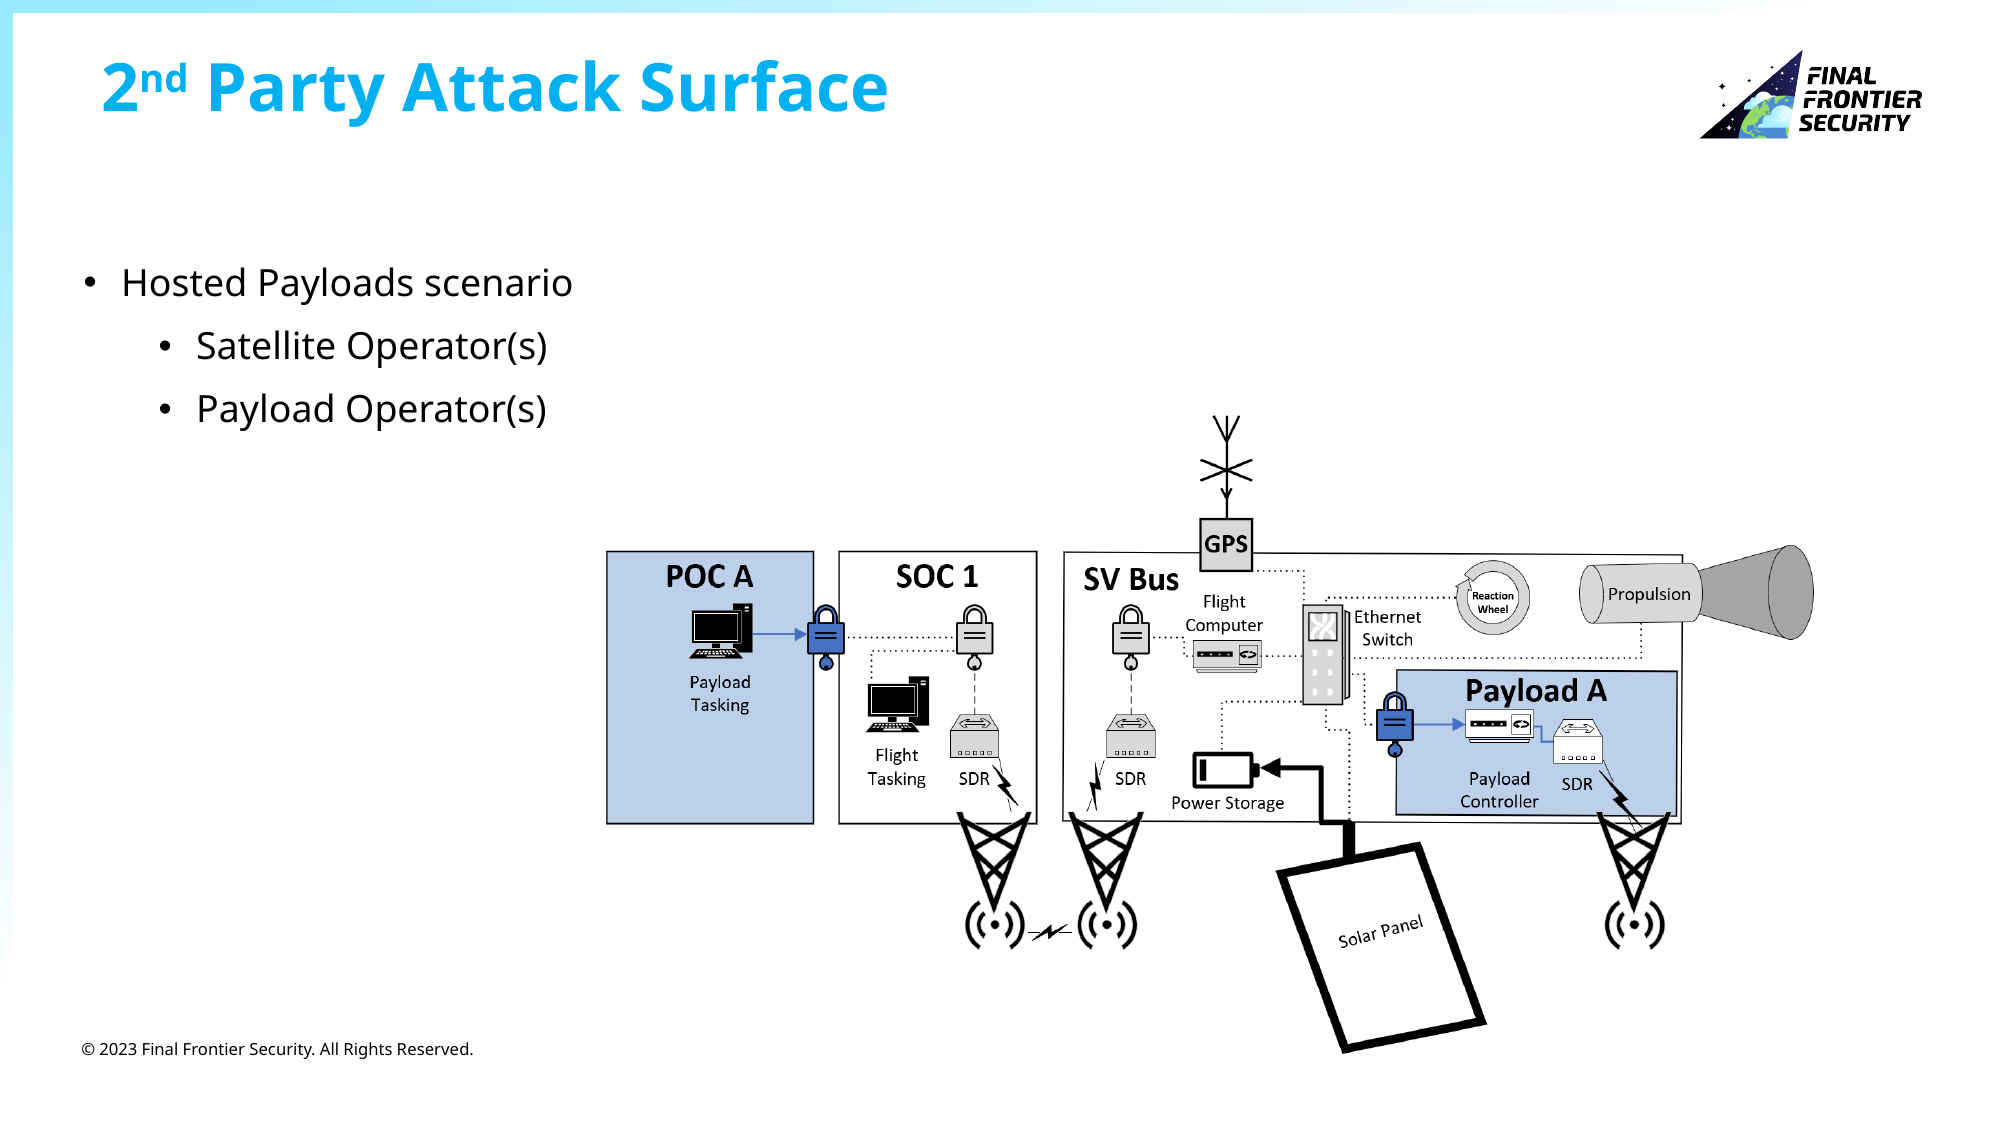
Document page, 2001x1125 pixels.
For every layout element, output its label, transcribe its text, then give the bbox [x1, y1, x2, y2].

title 2nd Party Attack Surface [83, 54, 1602, 220]
picture [1690, 40, 1931, 148]
list Hosted Payloads scenario Satellite Operator(s) Payload Operator(s) [83, 263, 1917, 1021]
picture [576, 382, 1841, 1082]
